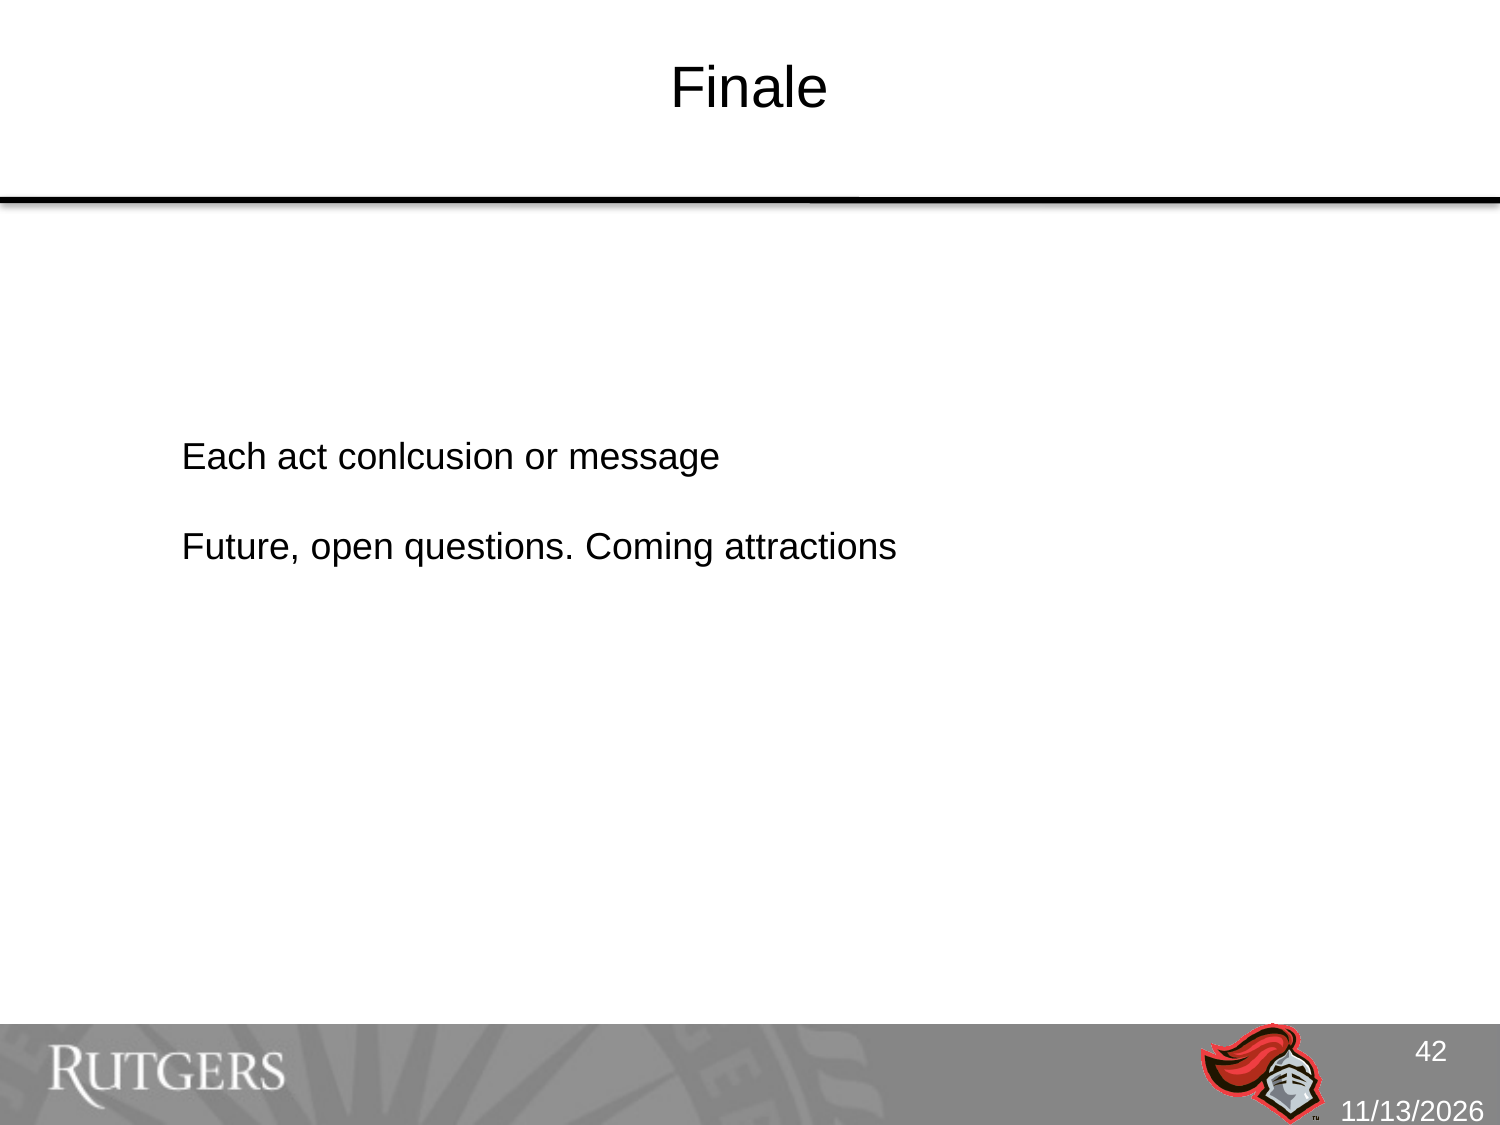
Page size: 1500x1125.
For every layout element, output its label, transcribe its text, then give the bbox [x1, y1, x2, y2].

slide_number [1149, 1084, 1500, 1125]
slide_number 42 [1362, 1024, 1463, 1063]
text_box Each act conlcusion or message Future, open questions. Coming attractions [166, 424, 913, 620]
title Finale [74, 0, 1426, 176]
picture [0, 1023, 1500, 1125]
